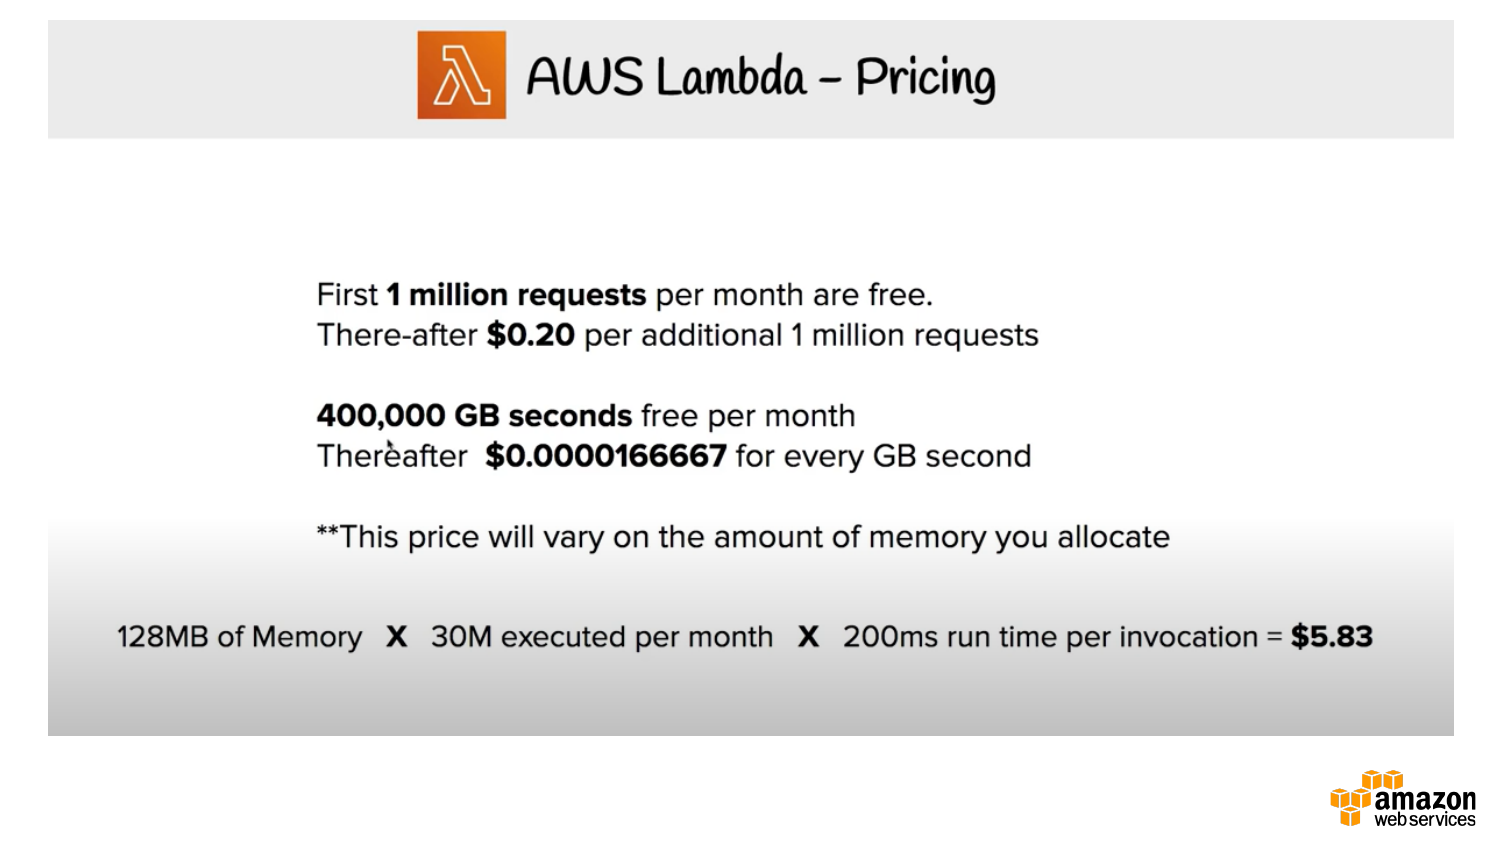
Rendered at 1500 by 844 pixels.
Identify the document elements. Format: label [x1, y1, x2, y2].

picture [48, 19, 1454, 736]
